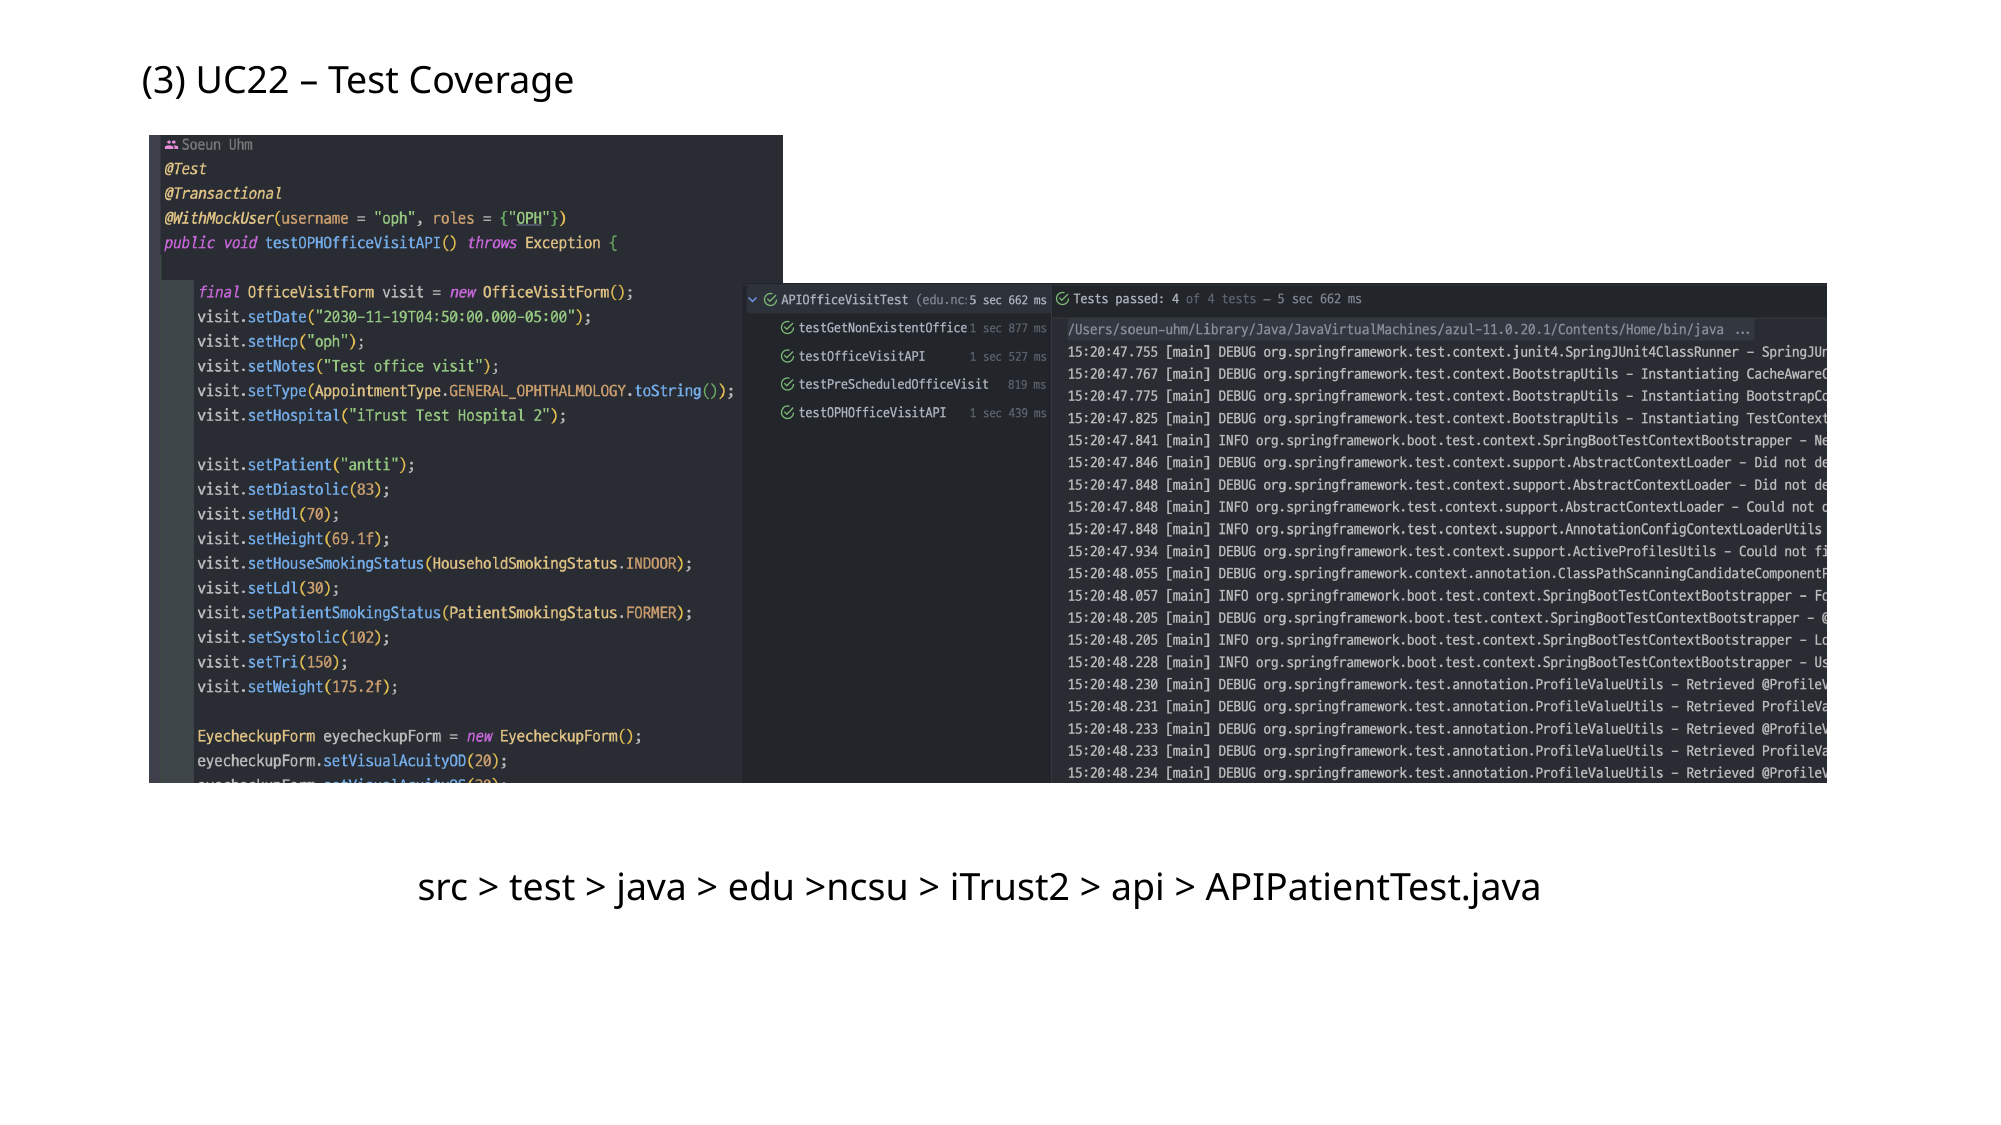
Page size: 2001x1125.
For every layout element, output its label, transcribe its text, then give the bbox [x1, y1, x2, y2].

picture [149, 135, 1827, 783]
text_box src > test > java > edu >ncsu > iTrust2 > api > APIPatientTest.java [402, 855, 1598, 916]
text_box (3) UC22 – Test Coverage [127, 48, 863, 109]
